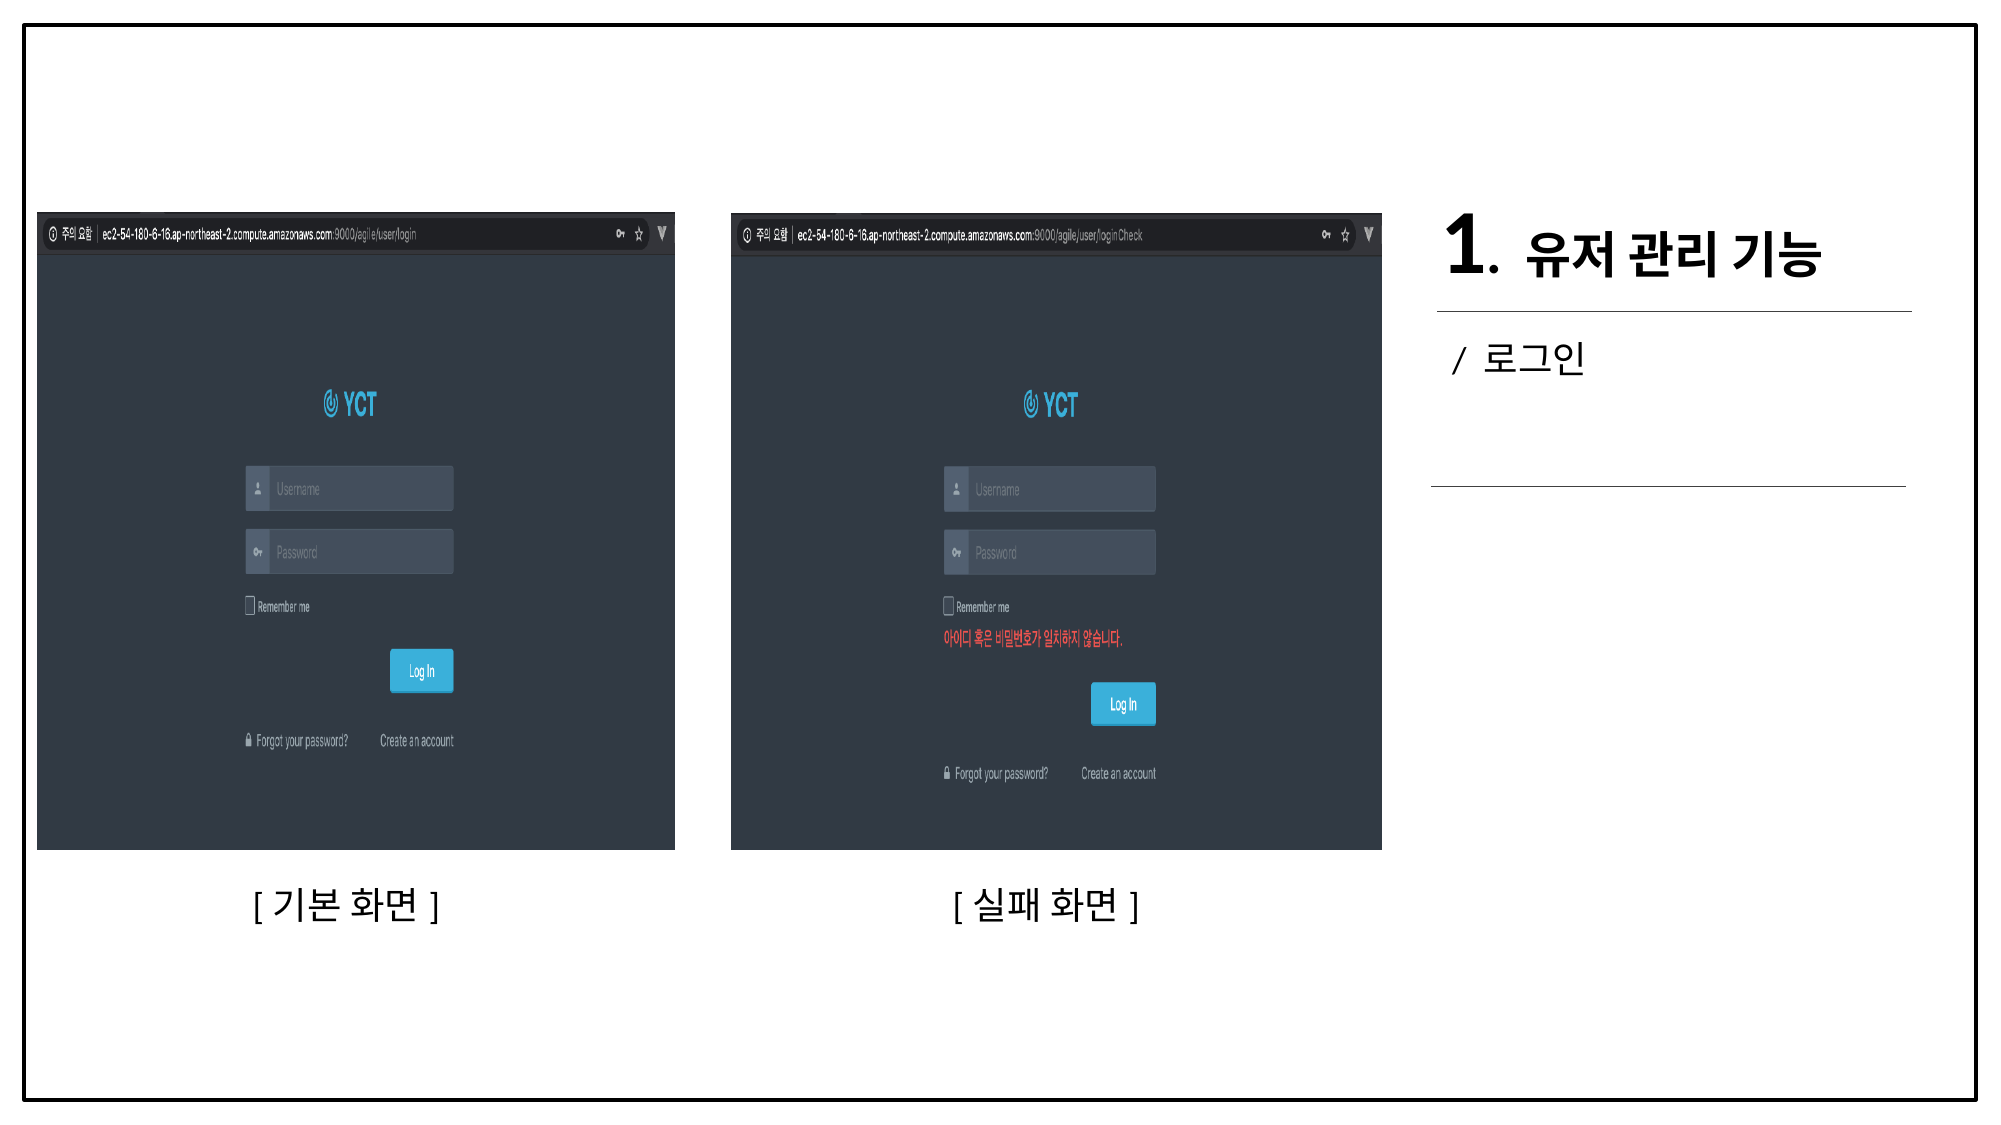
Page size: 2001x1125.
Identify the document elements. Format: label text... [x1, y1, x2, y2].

picture [730, 213, 1382, 851]
picture [37, 212, 676, 851]
text_box [실패 화면] [944, 874, 1293, 935]
text_box / 로그인 [1444, 328, 1831, 388]
text_box 1. 유저 관리 기능 [1432, 174, 1880, 300]
text_box [기본 화면] [244, 874, 593, 935]
